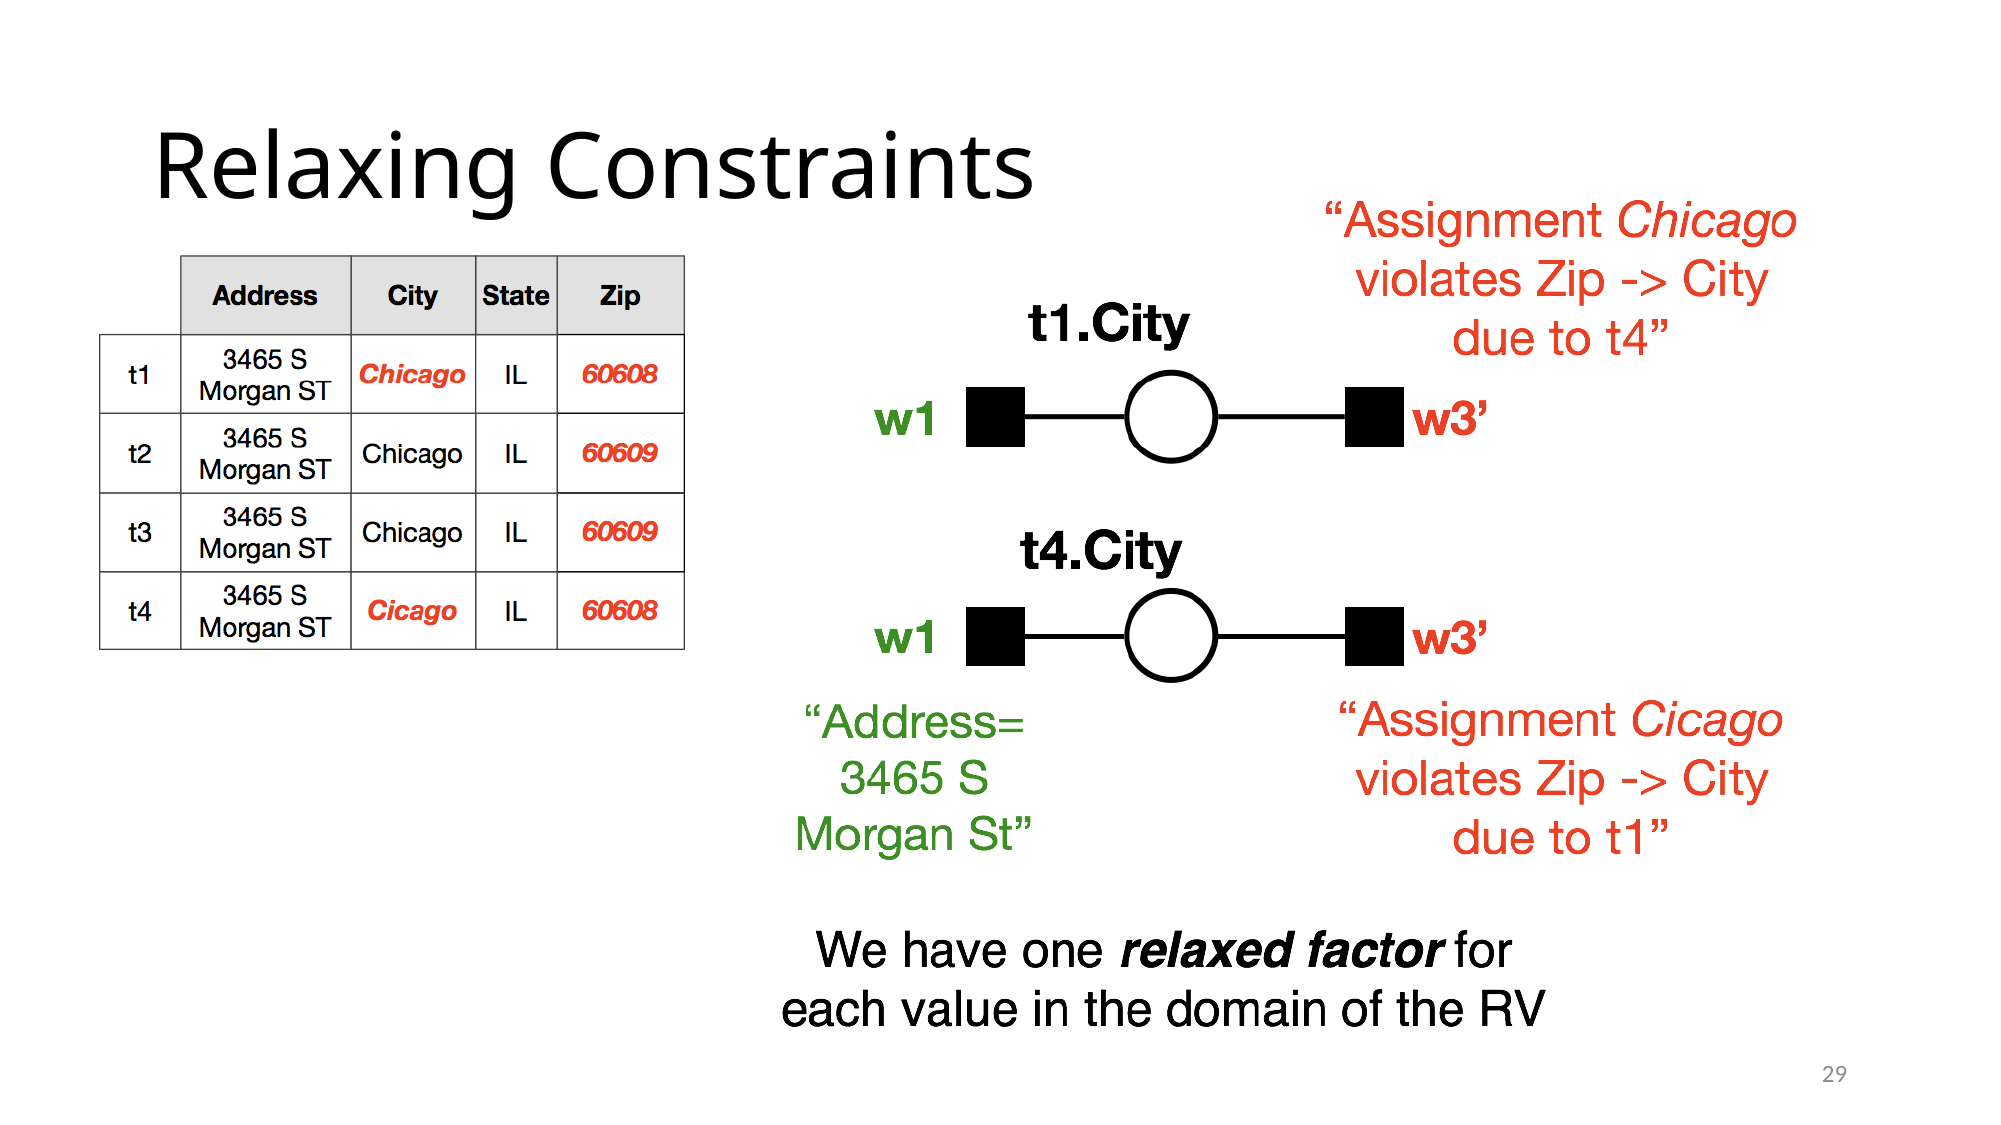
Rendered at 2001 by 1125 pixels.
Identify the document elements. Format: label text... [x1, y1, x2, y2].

picture [99, 183, 1901, 1043]
slide_number 29 [1412, 1043, 1863, 1103]
title Relaxing Constraints [137, 59, 1863, 183]
